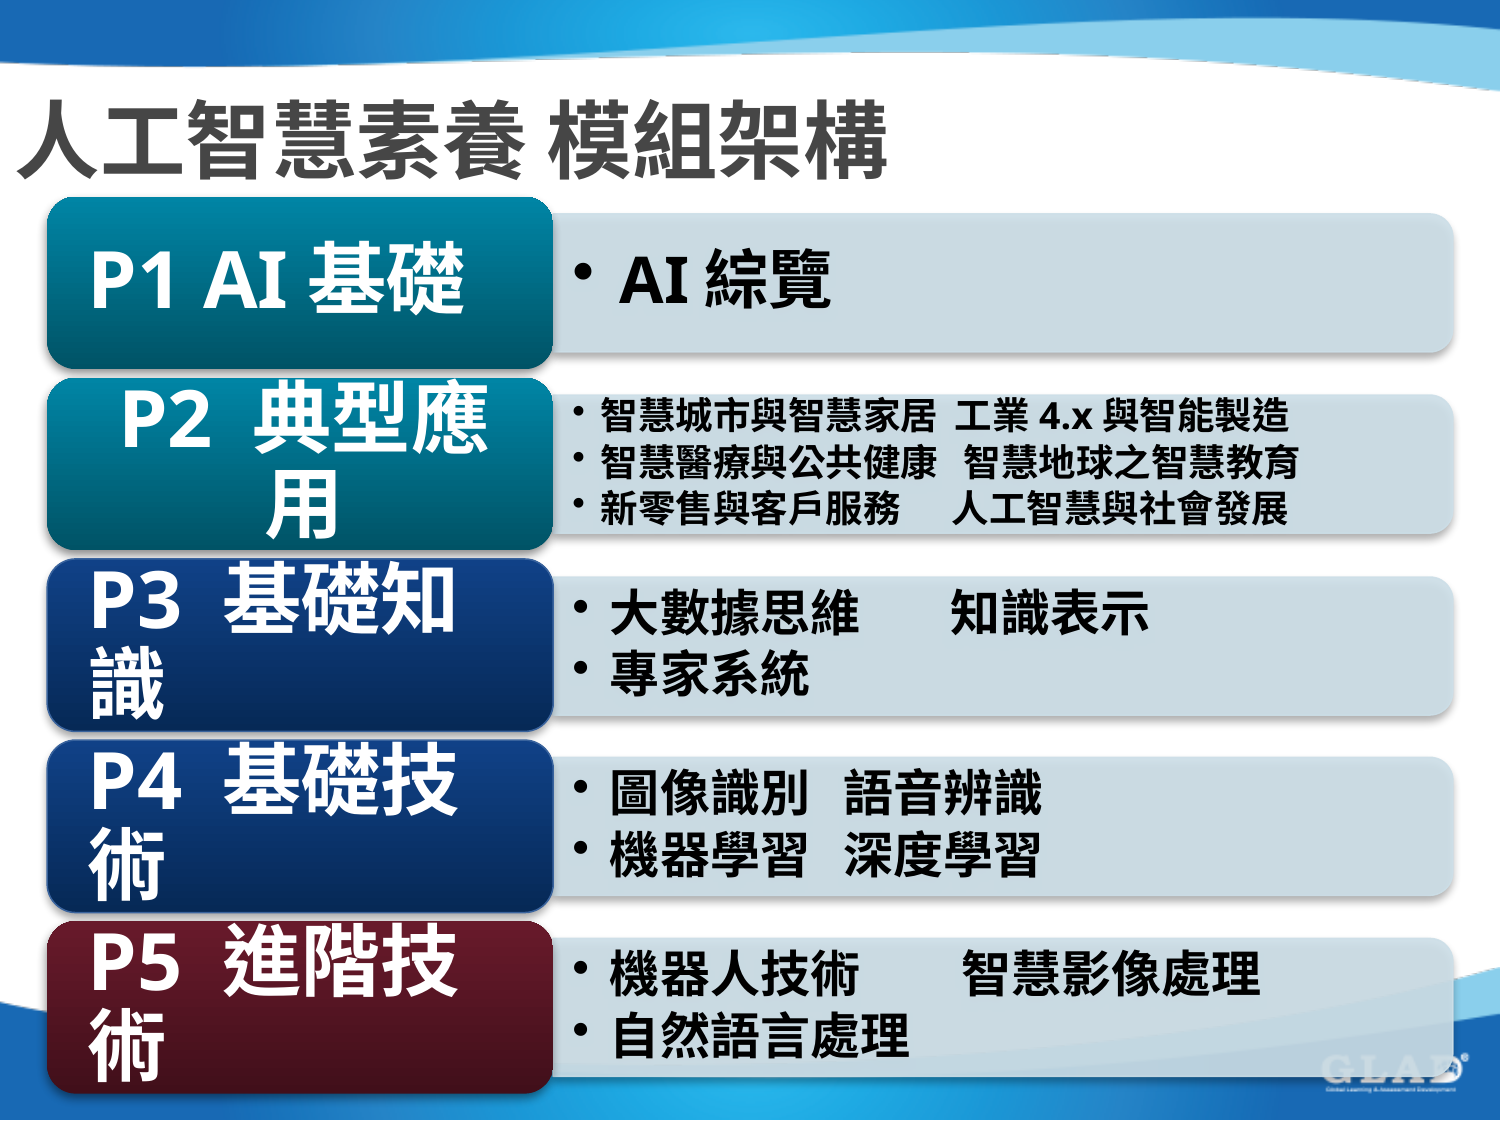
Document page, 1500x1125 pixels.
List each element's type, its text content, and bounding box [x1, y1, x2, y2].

picture [0, 967, 1500, 1120]
title 人工智慧素養 模組架構 [0, 45, 1350, 233]
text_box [46, 195, 1454, 1095]
picture [0, 0, 1500, 94]
